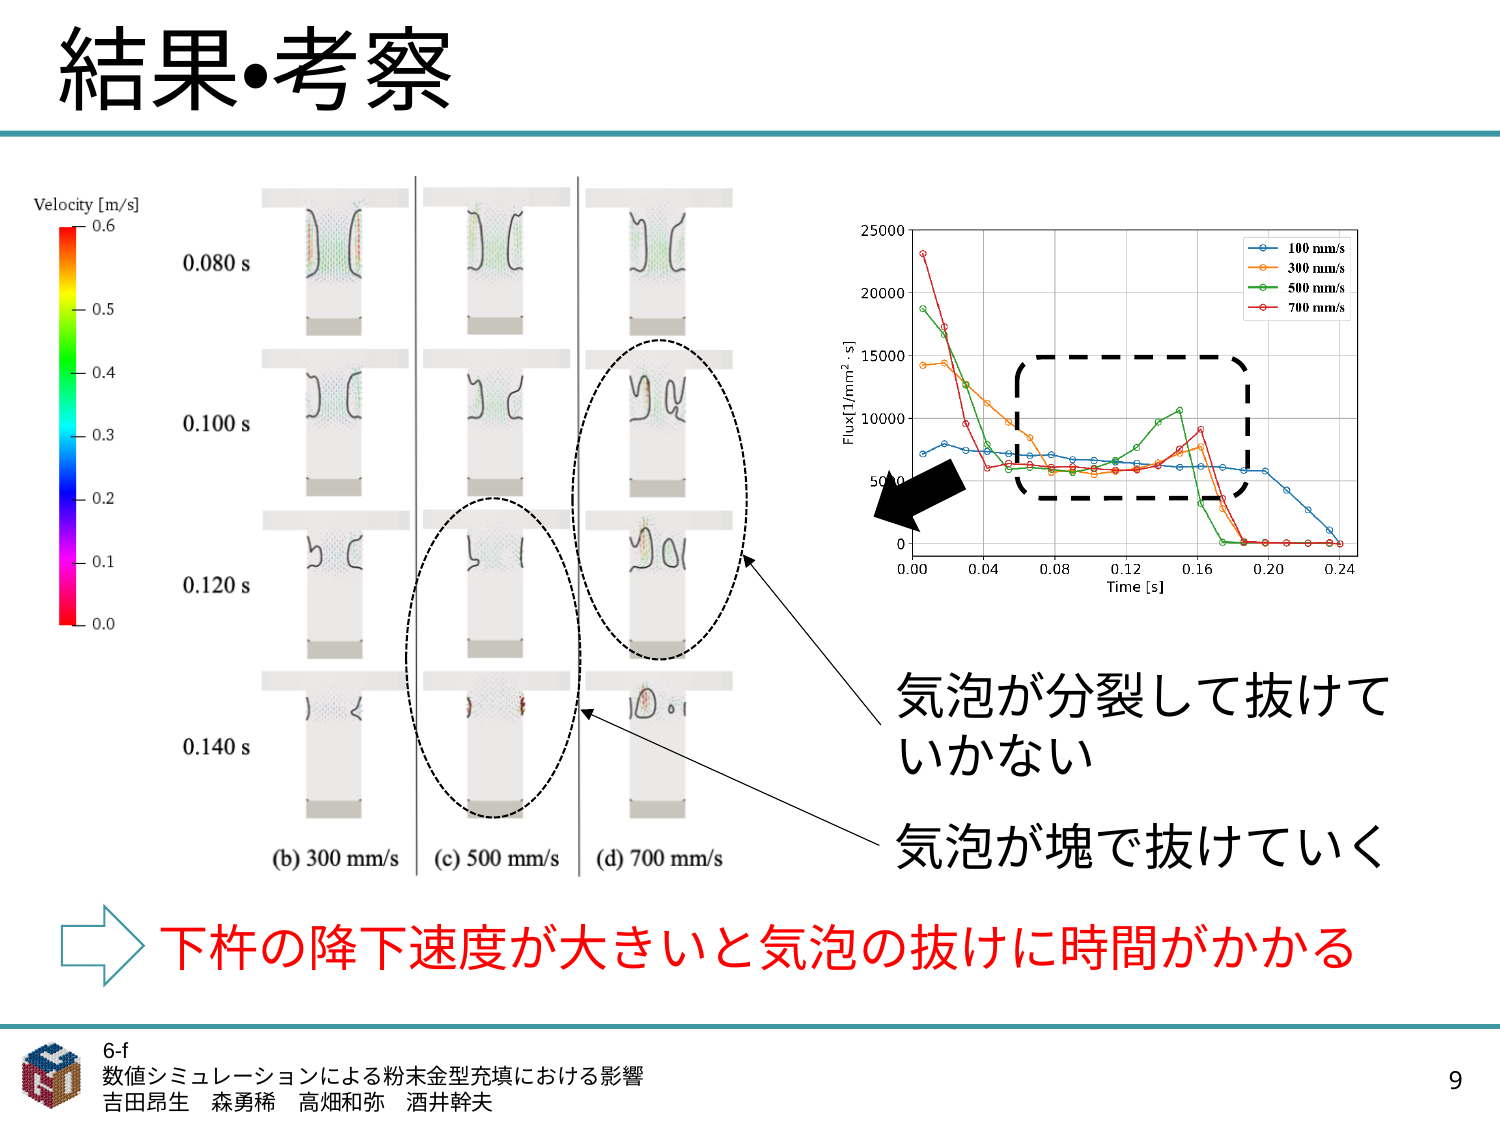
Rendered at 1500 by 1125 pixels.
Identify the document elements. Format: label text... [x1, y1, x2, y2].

title 結果・考察 [0, 0, 1486, 131]
picture [19, 173, 746, 913]
text_box 気泡が分裂して抜けていかない [880, 657, 1415, 793]
text_box 気泡が塊で抜けていく [879, 808, 1413, 883]
picture [840, 178, 1415, 610]
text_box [742, 554, 881, 726]
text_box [580, 709, 880, 846]
picture [21, 1040, 81, 1109]
text_box 下杵の降下速度が大きいと気泡の抜けに時間がかかる [143, 915, 1486, 994]
text_box [60, 903, 143, 988]
